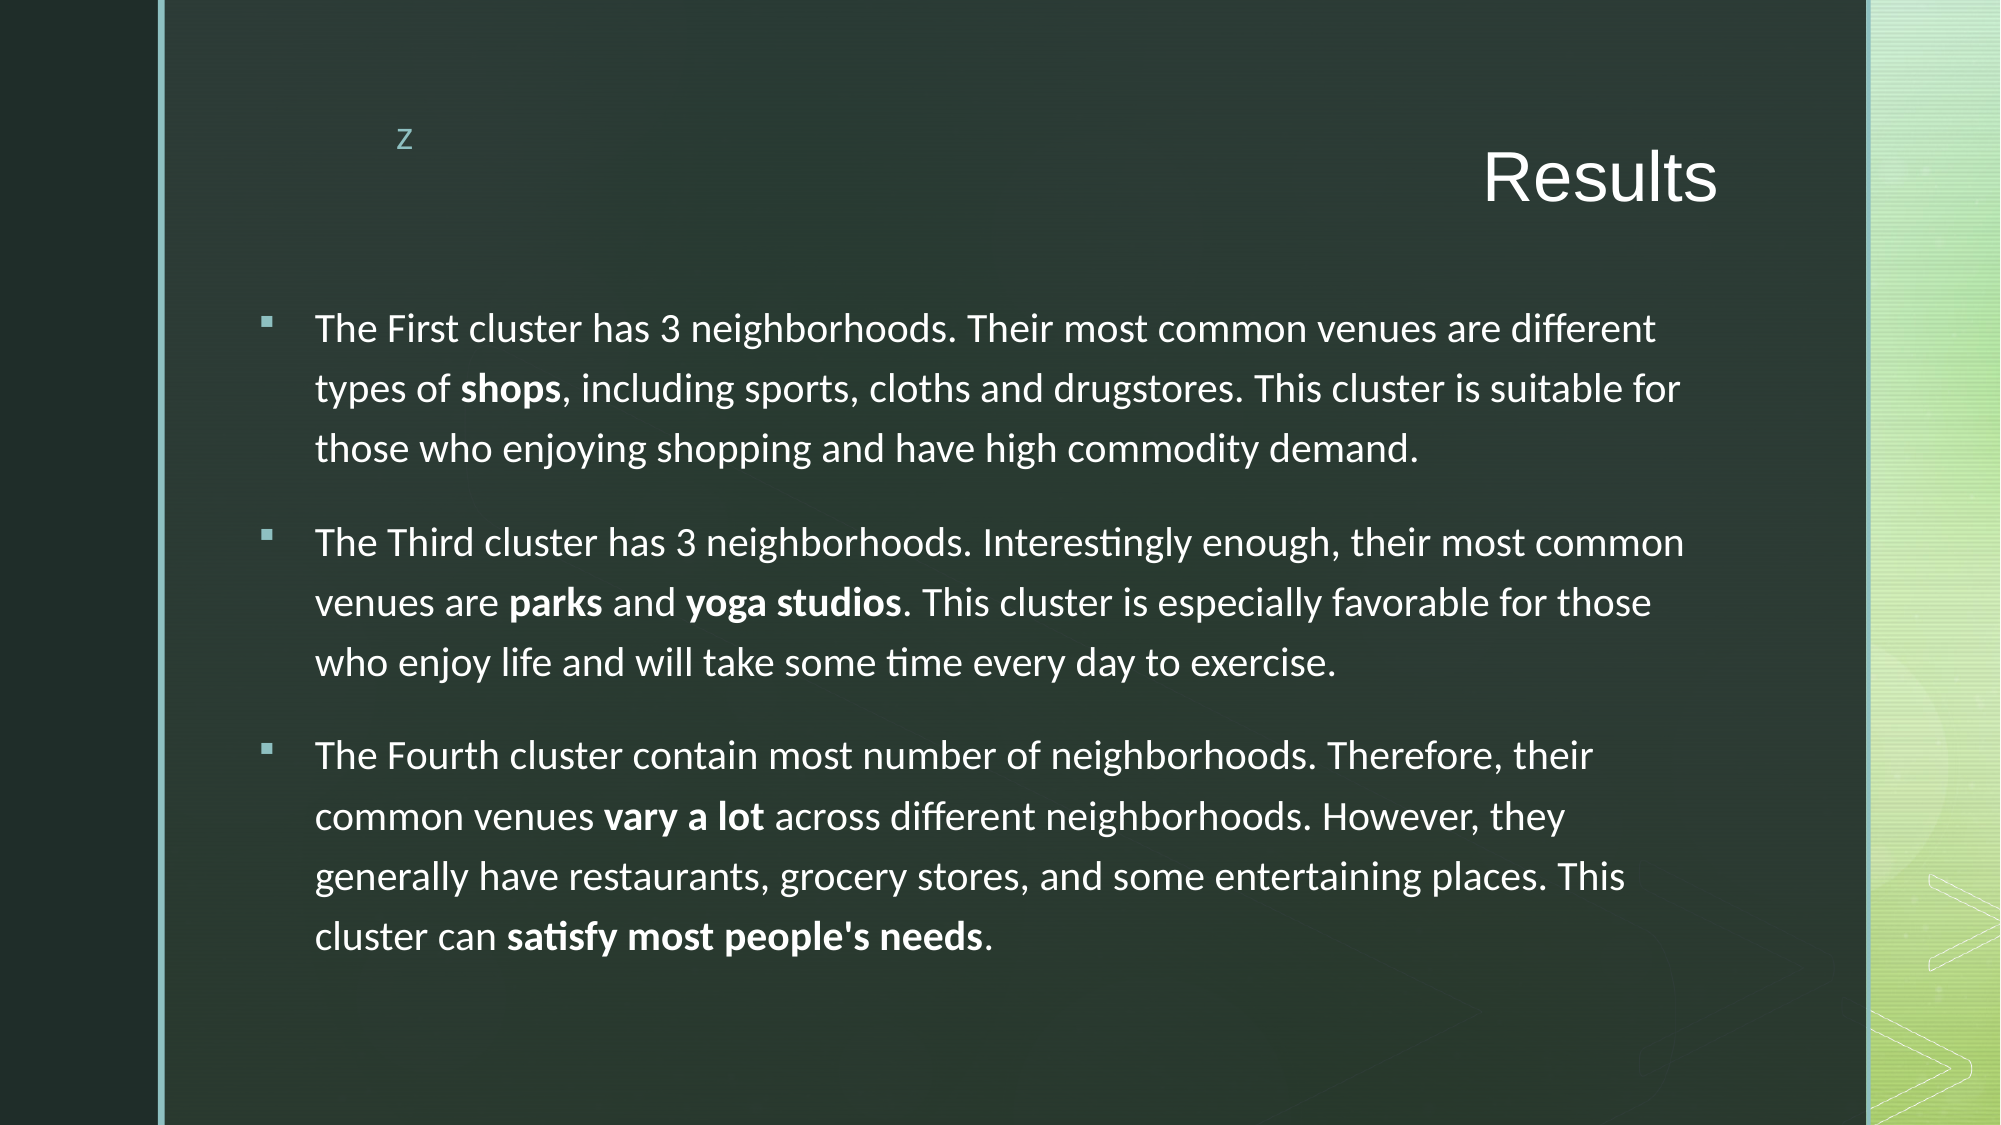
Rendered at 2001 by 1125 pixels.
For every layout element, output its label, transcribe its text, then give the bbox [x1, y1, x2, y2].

list The First cluster has 3 neighborhoods. Their most common venues are different types of shops, including sports, cloths and drugstores. This cluster is suitable for those who enjoying shopping and have high commodity demand. The Third cluster has 3 neighborhoods. Interestingly enough, their most common venues are parks and yoga studios. This cluster is especially favorable for those who enjoy life and will take some time every day to exercise. The Fourth cluster contain most number of neighborhoods. Therefore, their common venues vary a lot across different neighborhoods. However, they generally have restaurants, grocery stores, and some entertaining places. This cluster can satisfy most people's needs. [243, 283, 1734, 993]
picture [1871, 0, 2001, 1125]
title Results [428, 132, 1734, 283]
